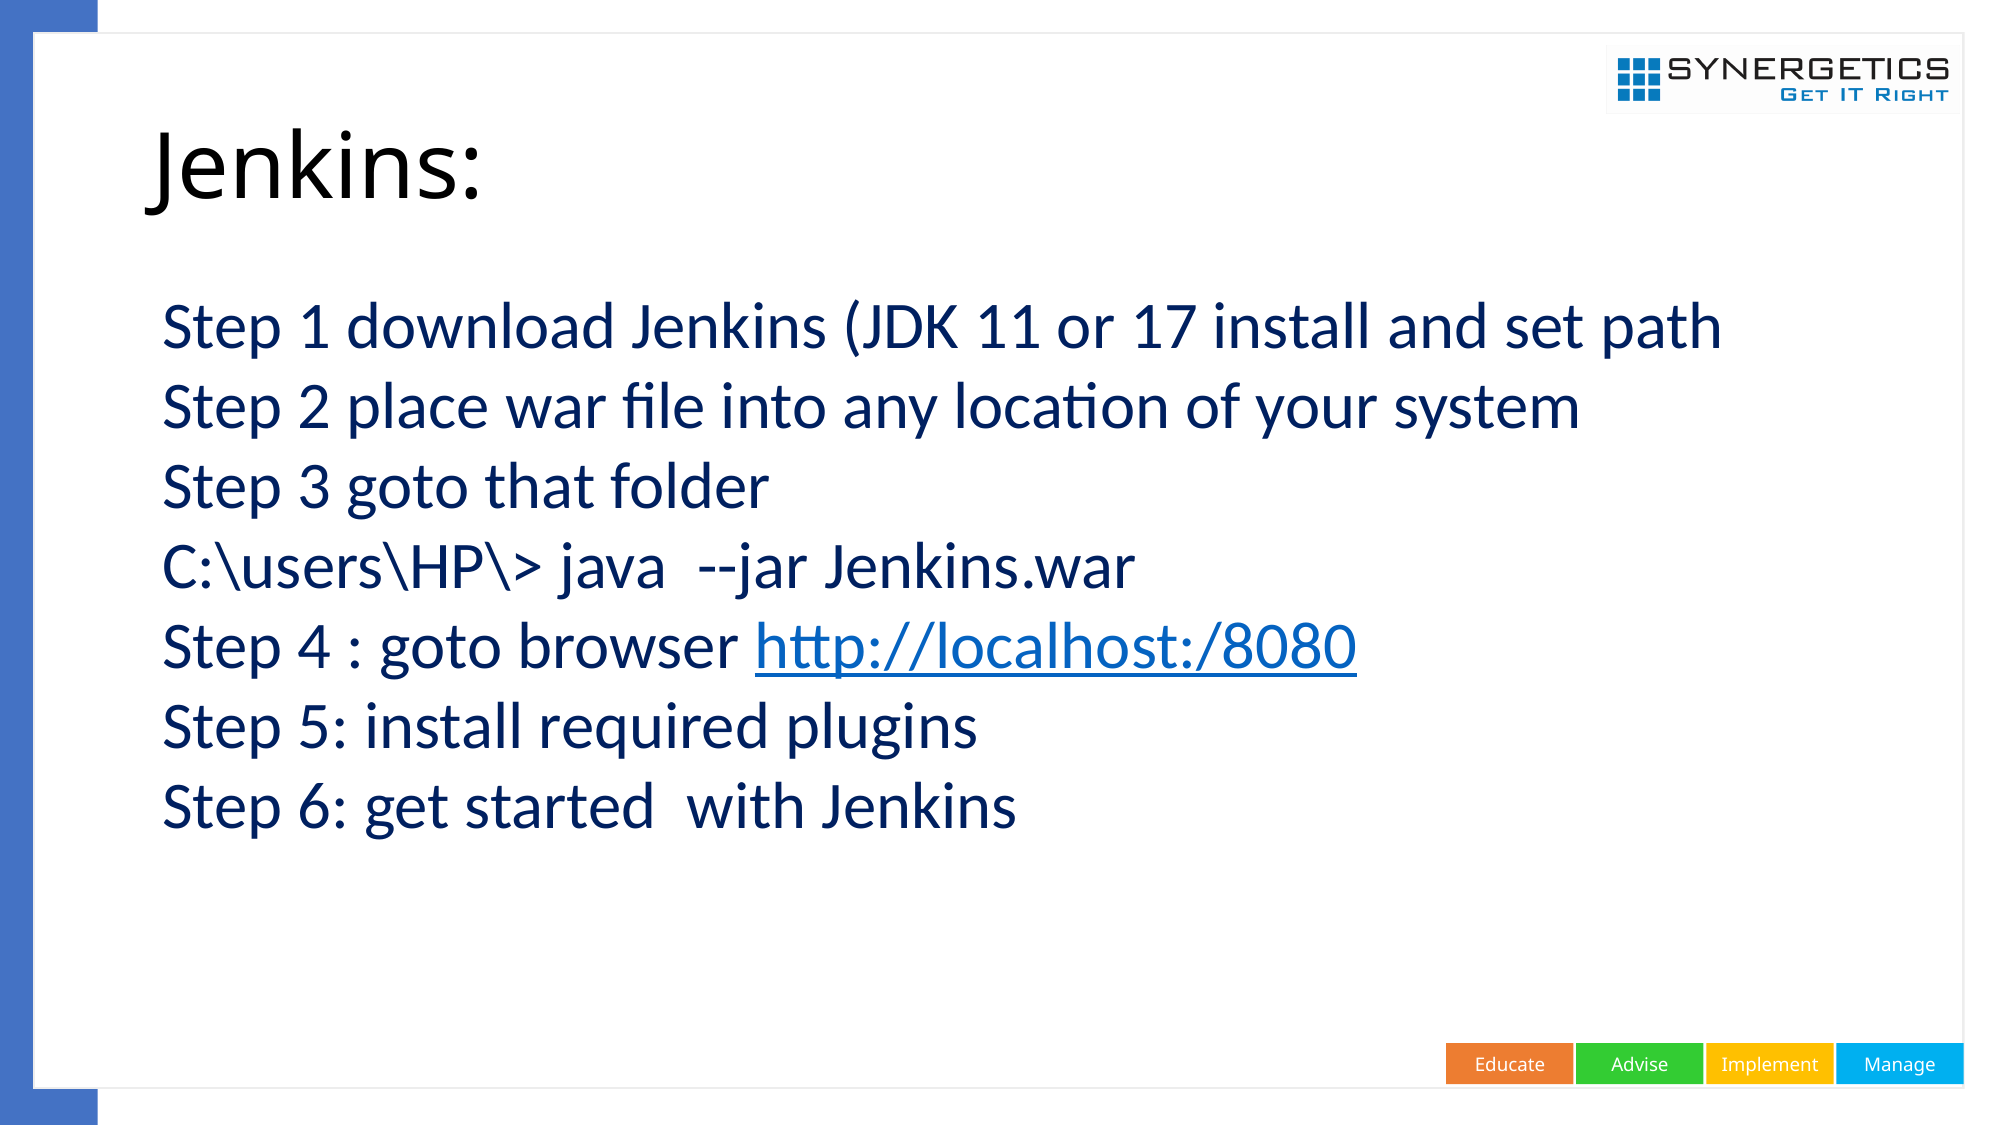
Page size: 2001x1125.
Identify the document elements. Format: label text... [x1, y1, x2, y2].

text_box Step 1 download Jenkins (JDK 11 or 17 install and set path Step 2 place war file into any location of your system Step 3 goto that folder C:\users\HP\> java --jar Jenkins.war Step 4 : goto browser http://localhost:/8080 Step 5: install required plugins Step 6: get started with Jenkins [147, 274, 1740, 895]
picture [1606, 45, 1960, 114]
title Jenkins: [137, 59, 1863, 278]
